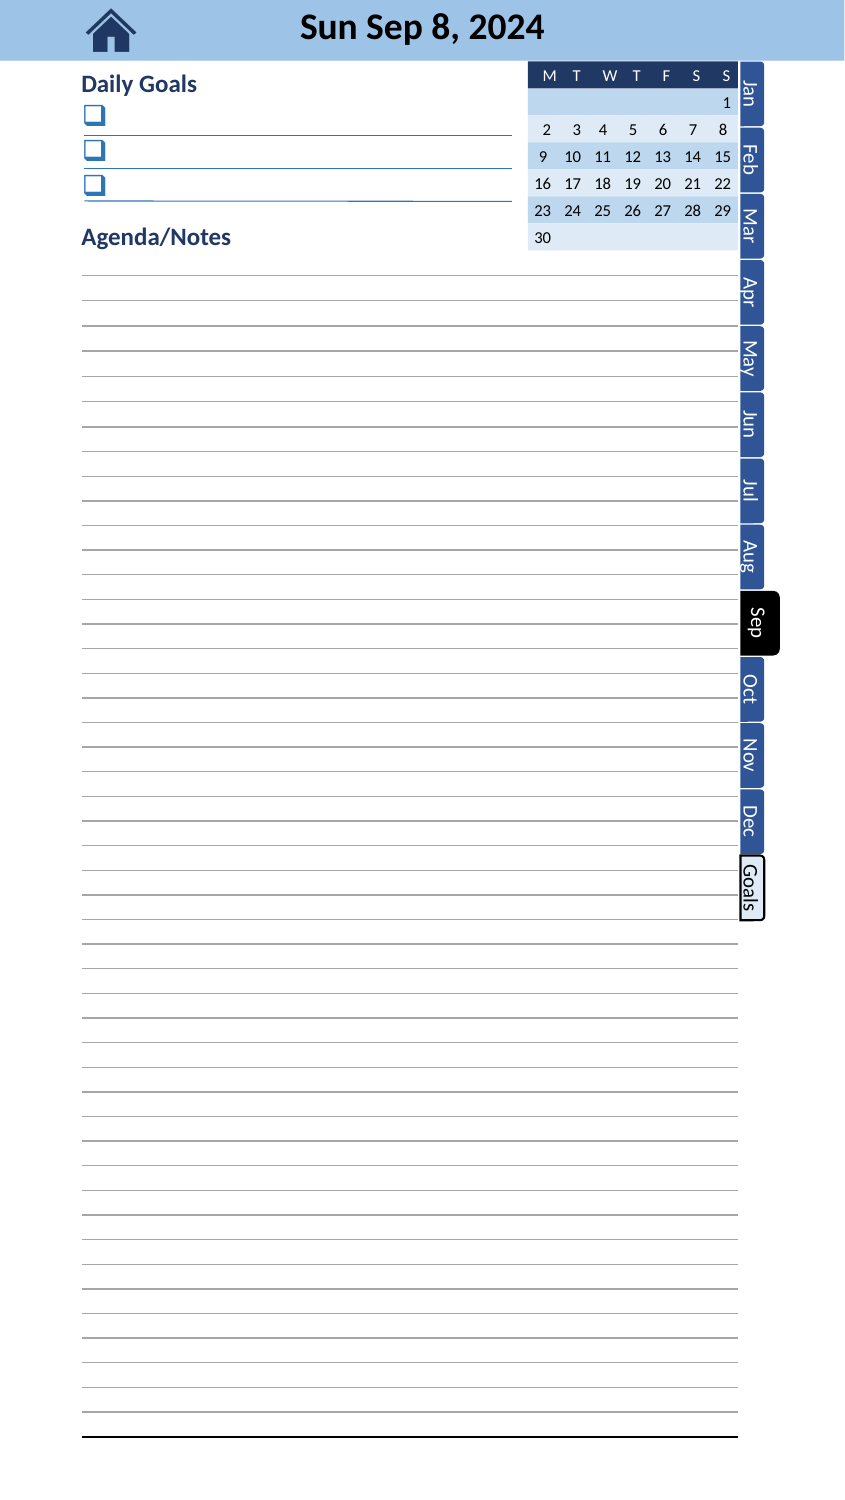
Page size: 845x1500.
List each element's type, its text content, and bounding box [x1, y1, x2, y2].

picture [82, 1, 140, 59]
list Sun Sep 8, 2024 [190, 0, 655, 61]
